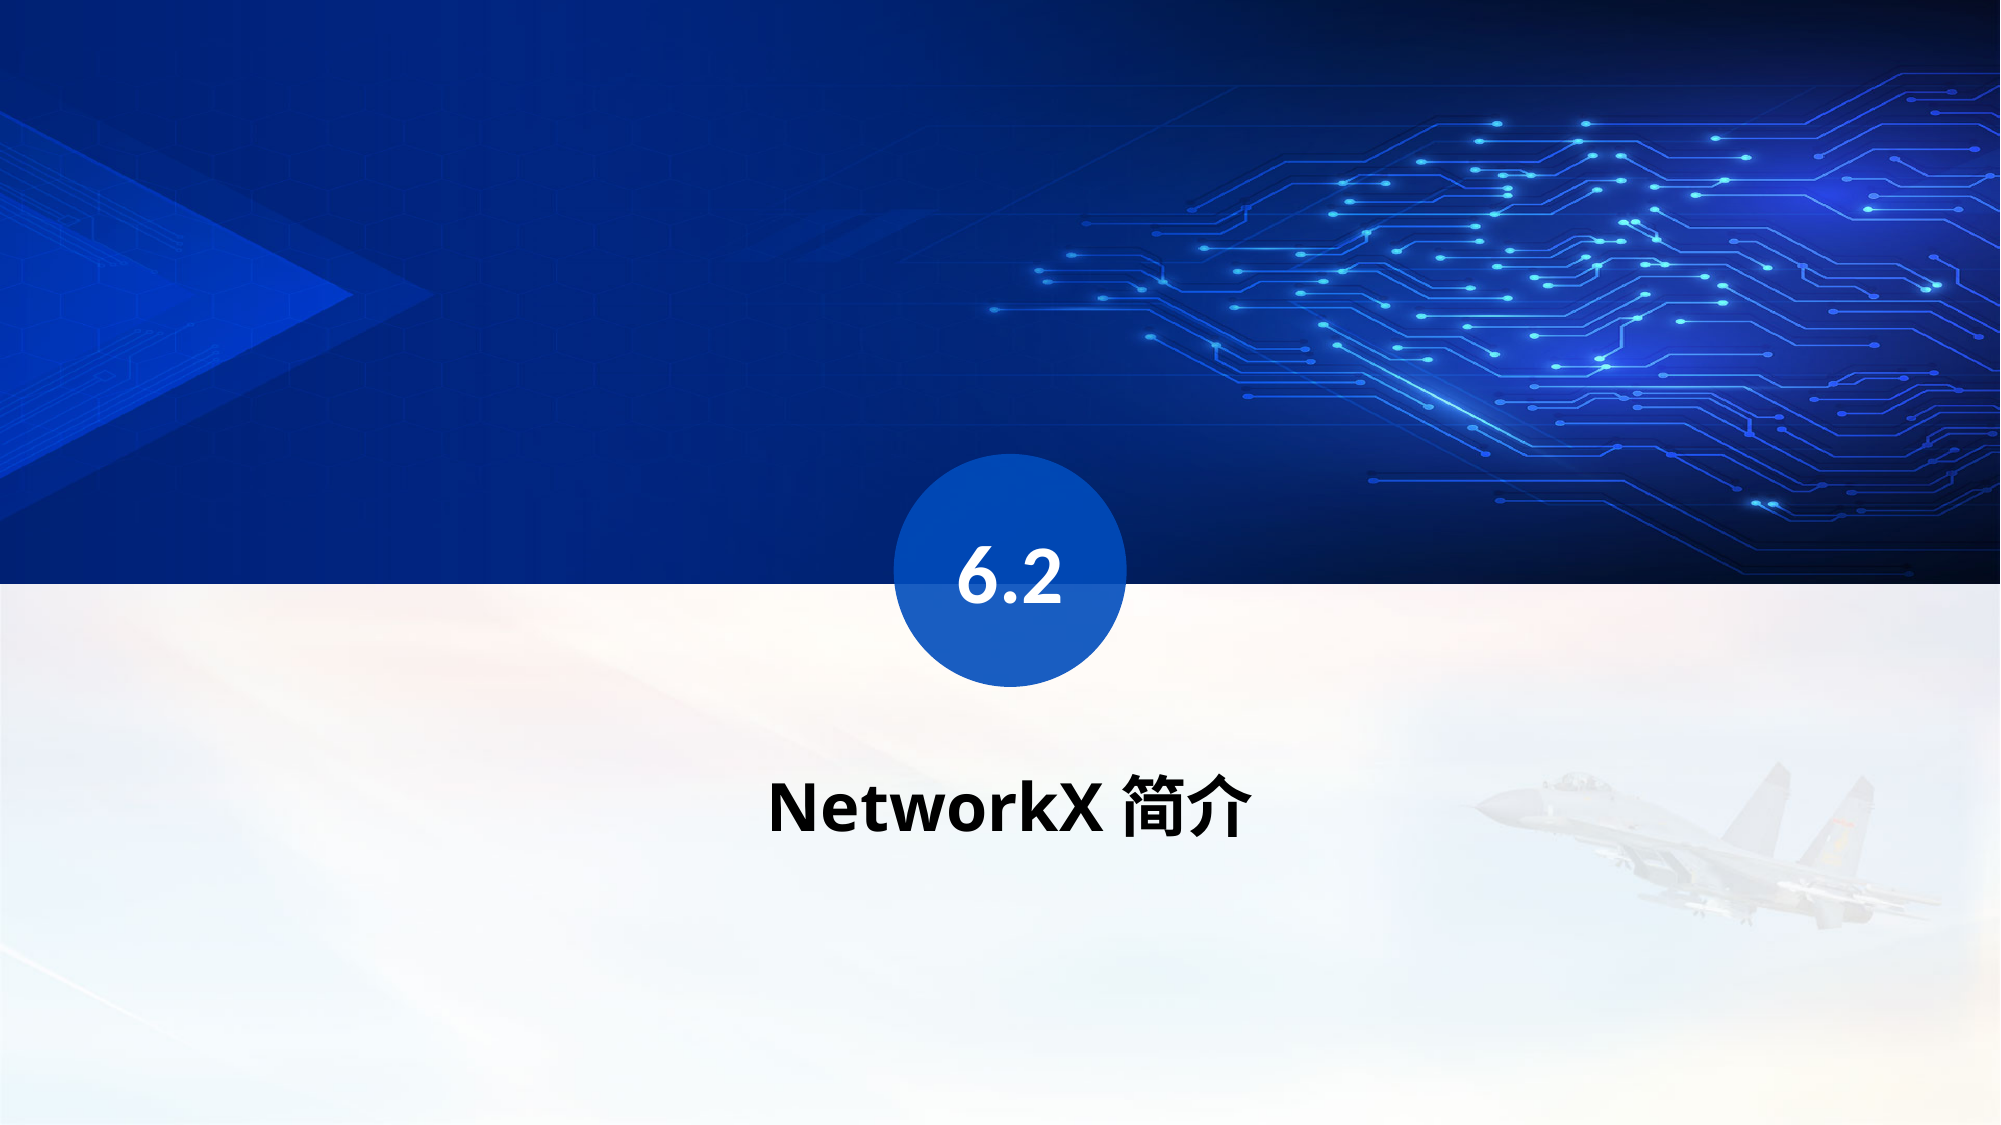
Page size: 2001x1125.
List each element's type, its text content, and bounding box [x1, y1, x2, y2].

picture [0, 0, 2000, 1125]
text_box NetworkX简介 [621, 757, 1399, 853]
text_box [893, 453, 1127, 687]
